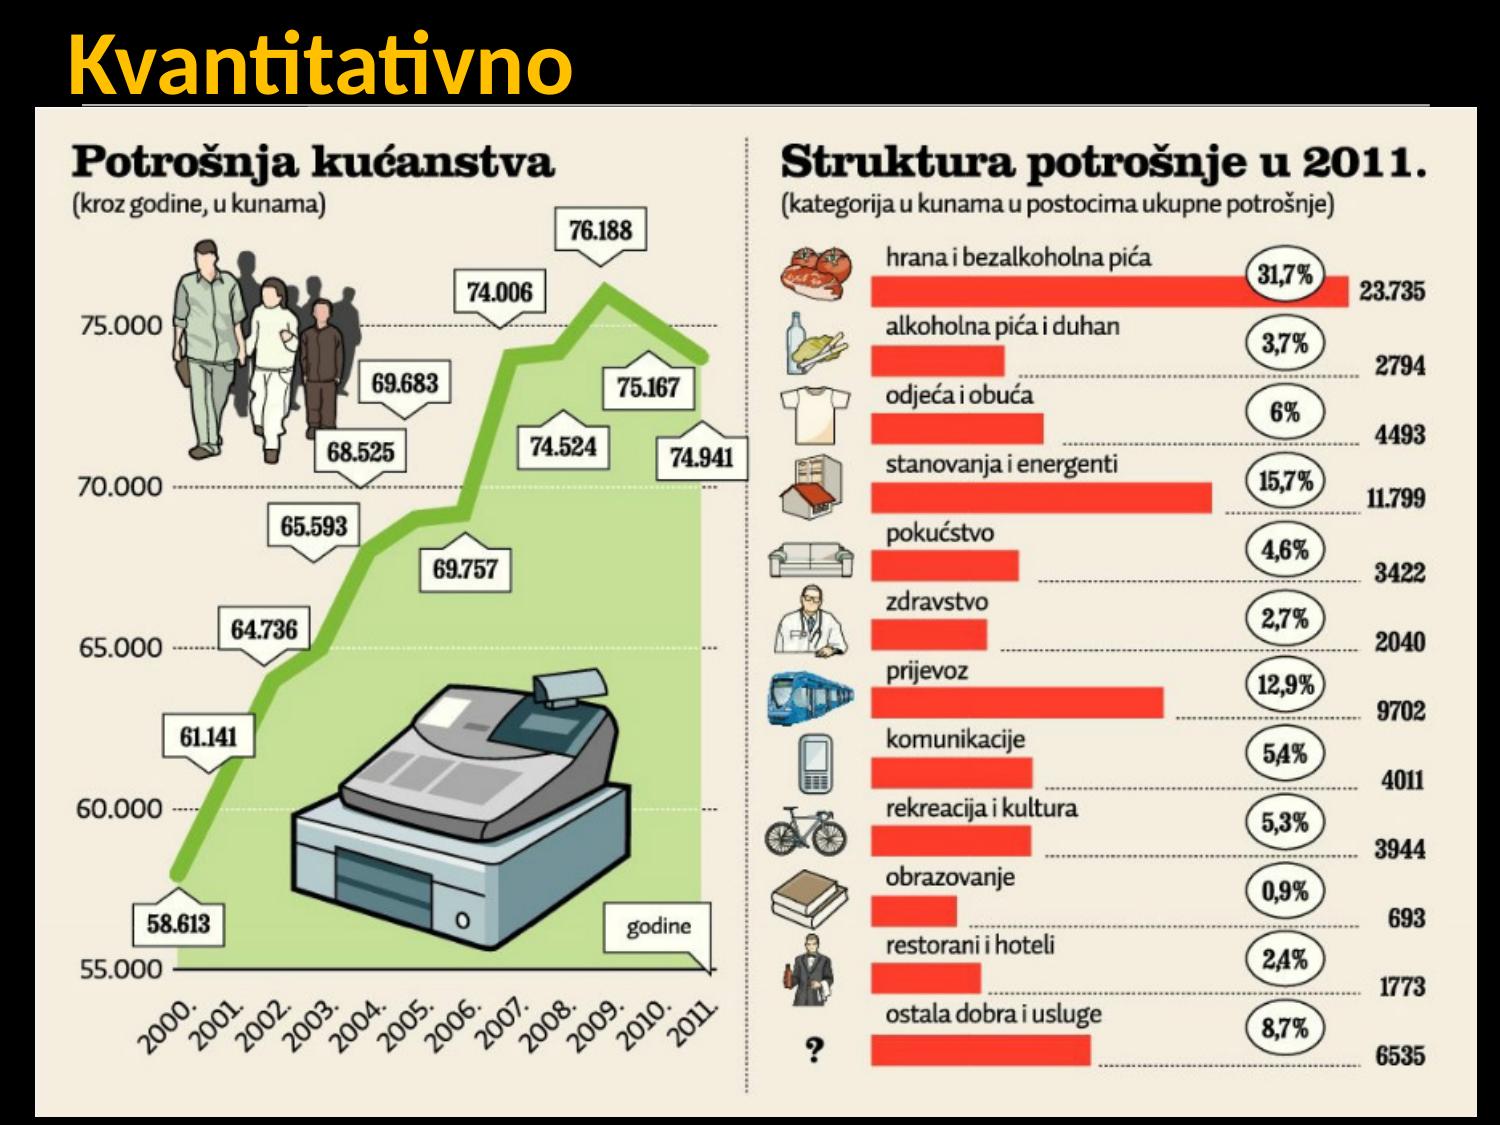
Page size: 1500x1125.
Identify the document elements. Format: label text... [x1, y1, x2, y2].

title Kvantitativno [53, 0, 1391, 107]
picture [34, 107, 1477, 1117]
